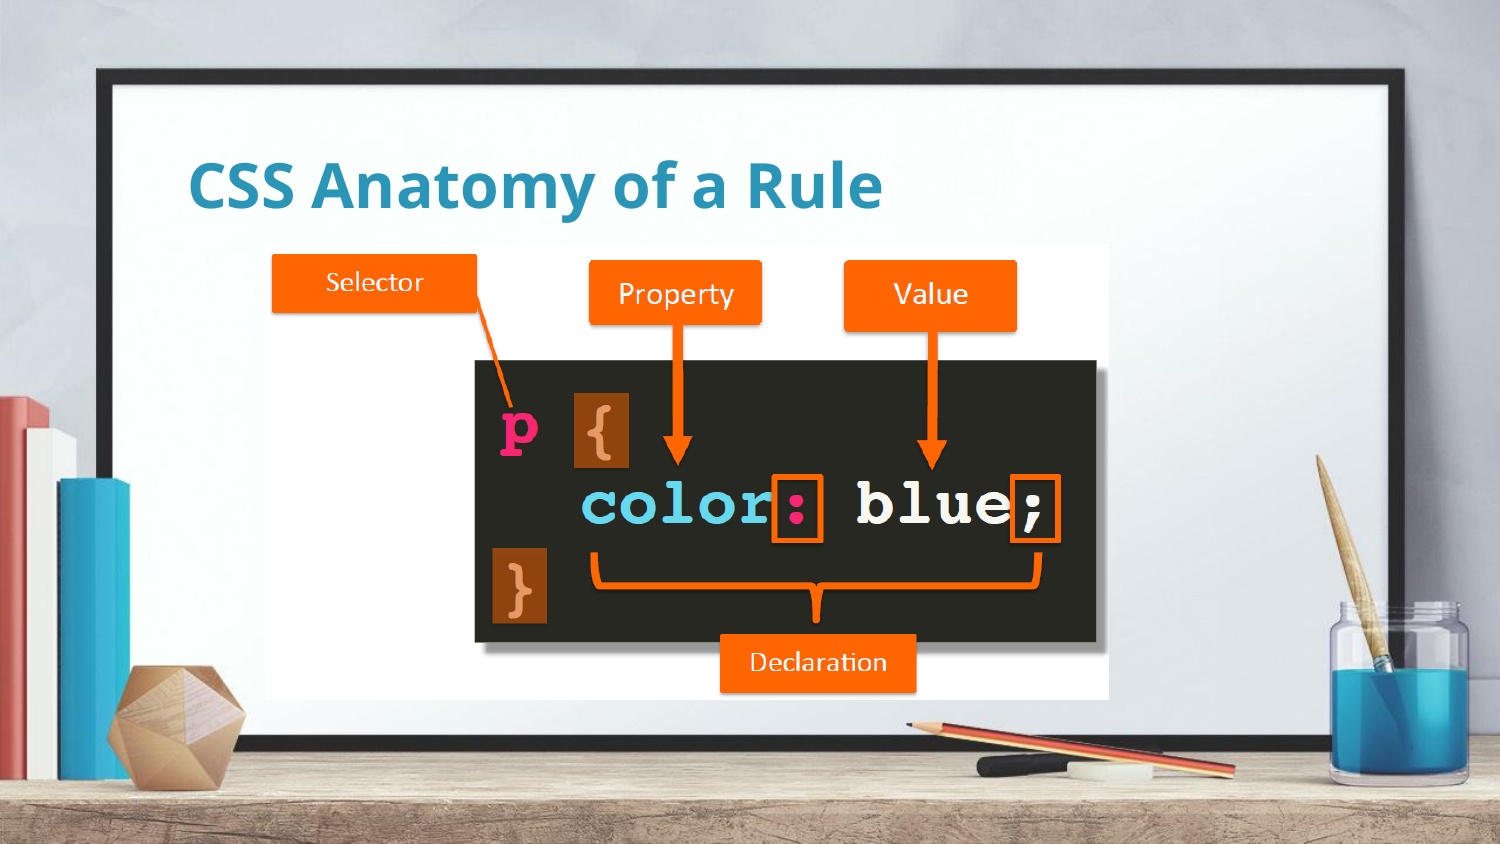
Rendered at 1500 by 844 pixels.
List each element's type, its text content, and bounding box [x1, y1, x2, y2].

picture [0, 0, 1500, 844]
title CSS Anatomy of a Rule [172, 130, 1324, 254]
